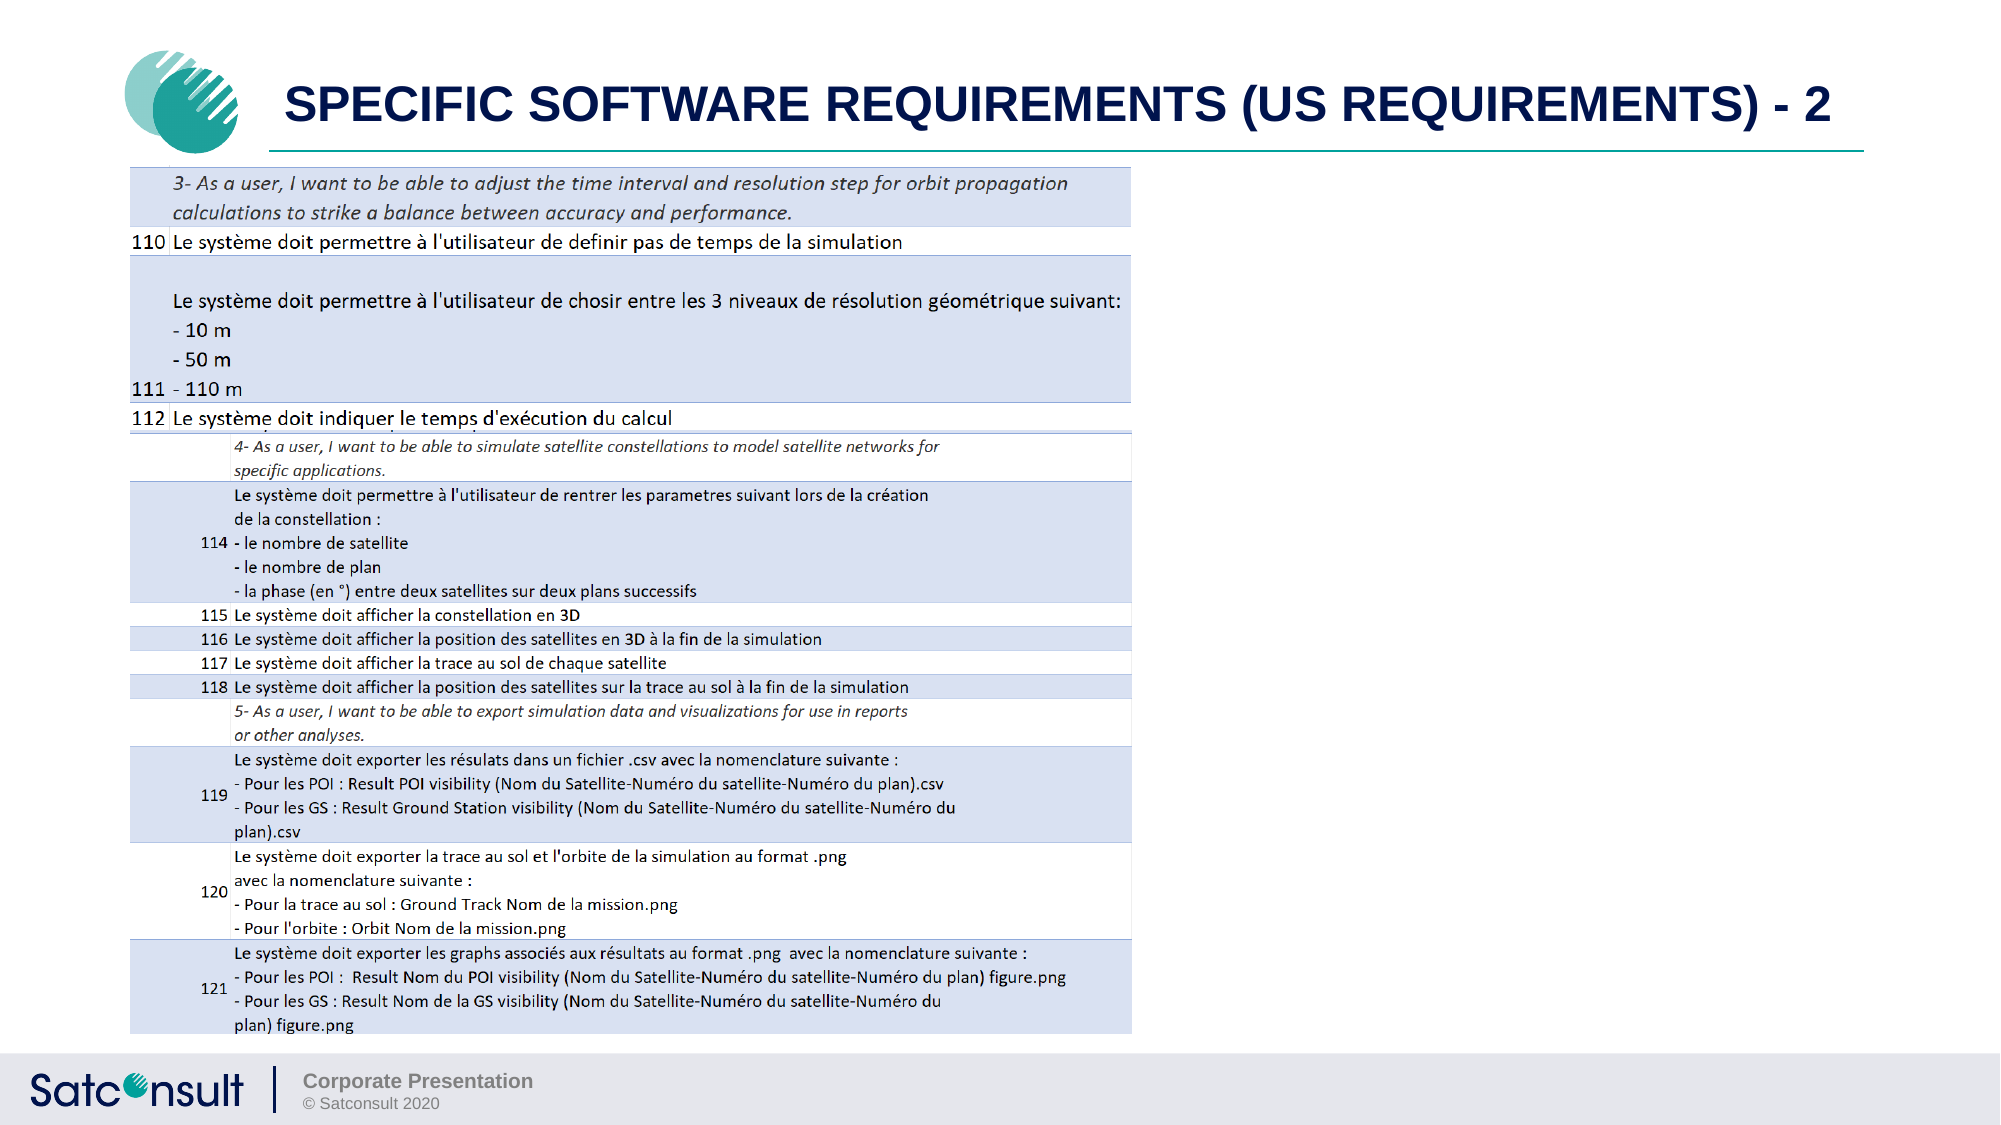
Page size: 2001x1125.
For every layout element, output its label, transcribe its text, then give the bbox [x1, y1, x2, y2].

picture [151, 66, 239, 155]
picture [130, 165, 1132, 1034]
title Specific Software requirements (US requirements) - 2 [269, 59, 1863, 151]
picture [0, 1042, 275, 1111]
